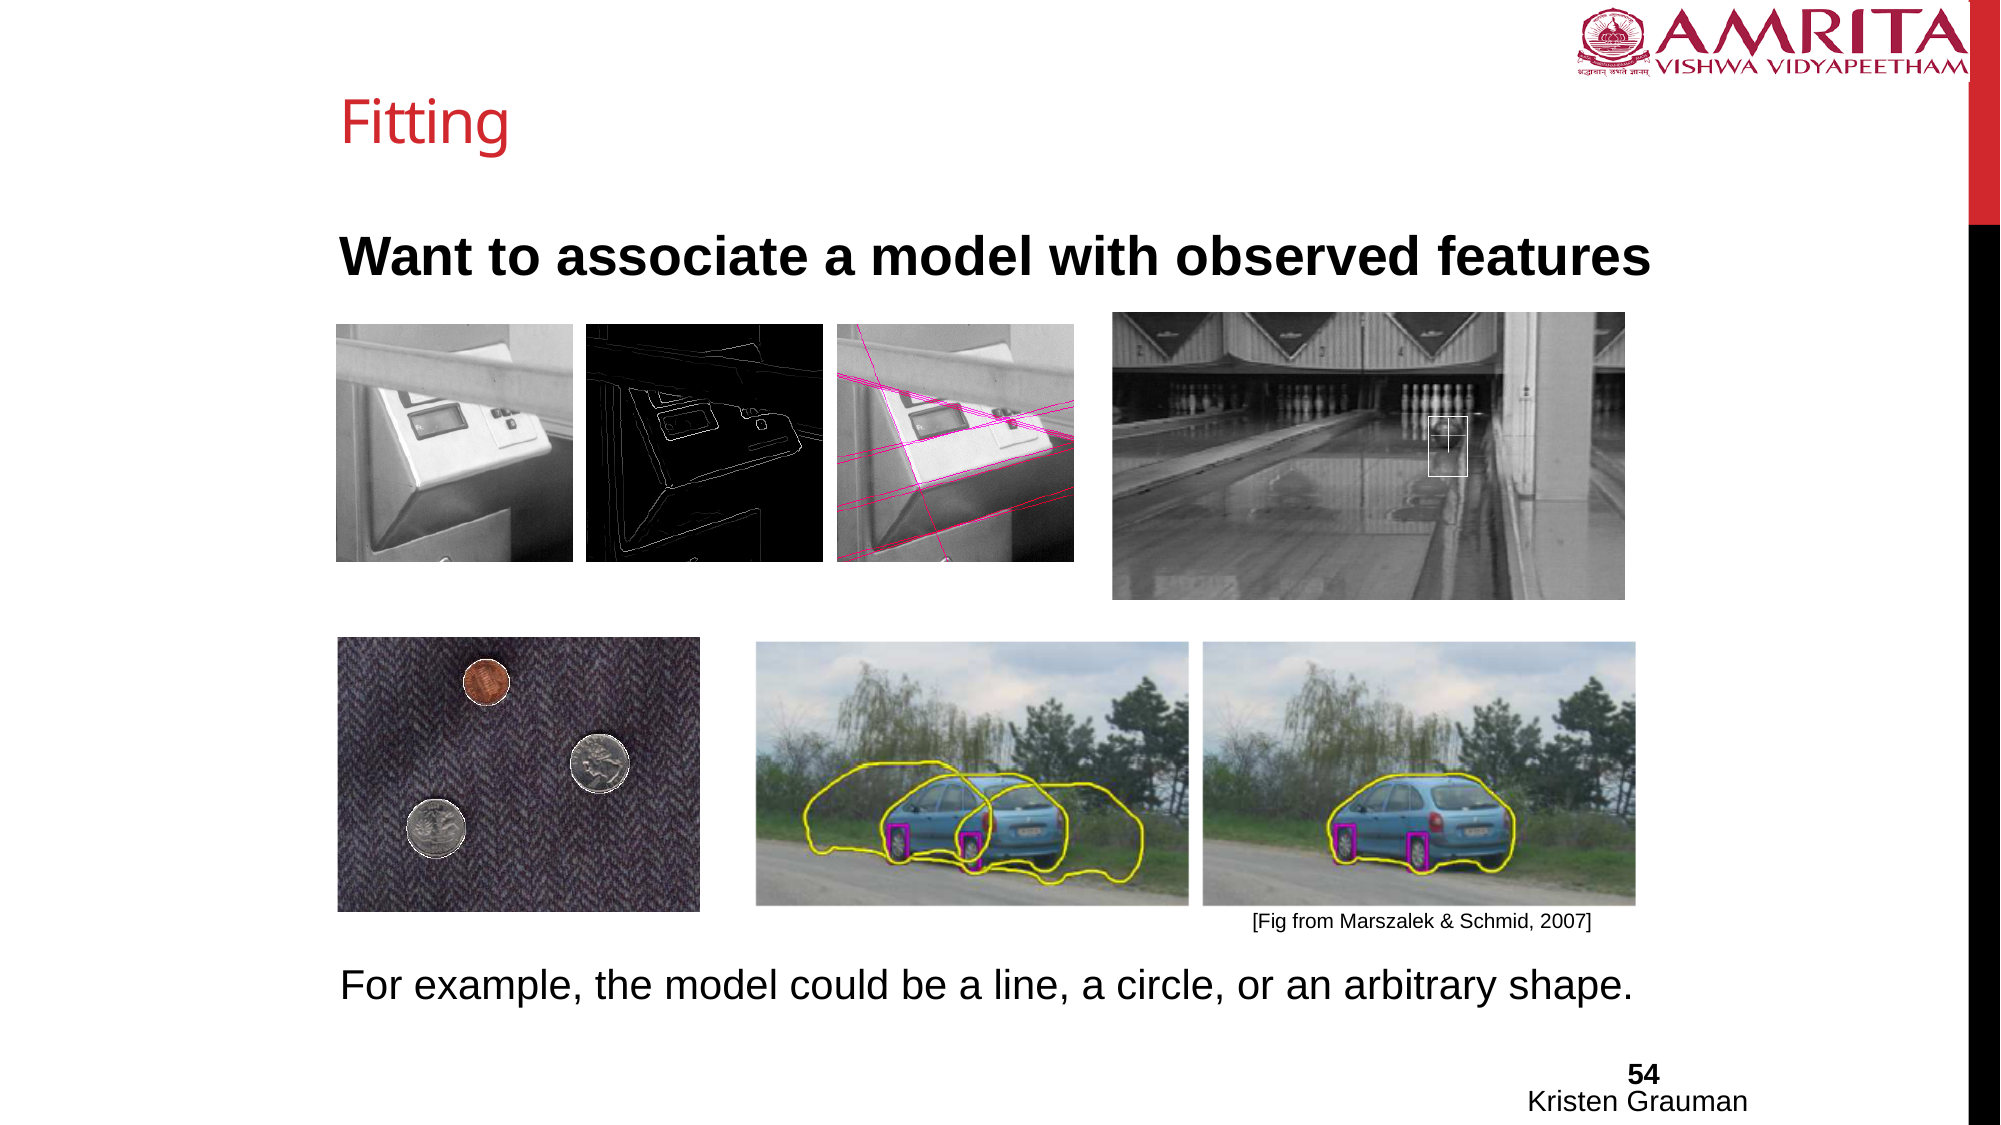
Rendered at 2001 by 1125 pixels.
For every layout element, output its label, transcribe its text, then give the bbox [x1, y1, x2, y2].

picture [585, 324, 824, 562]
text_box Kristen Grauman [1512, 1074, 1813, 1125]
list Want to associate a model with observed features [324, 212, 1675, 950]
picture [1575, 2, 1970, 82]
title Fitting [324, 24, 1675, 212]
picture [335, 324, 574, 562]
picture [836, 324, 1075, 562]
picture [749, 636, 1651, 913]
picture [1111, 311, 1626, 601]
text_box [Fig from Marszalek & Schmid, 2007] [1237, 900, 1750, 940]
text_box For example, the model could be a line, a circle, or an arbitrary shape. [324, 950, 1700, 1015]
picture [336, 636, 701, 912]
slide_number 54 [1325, 1042, 1675, 1103]
